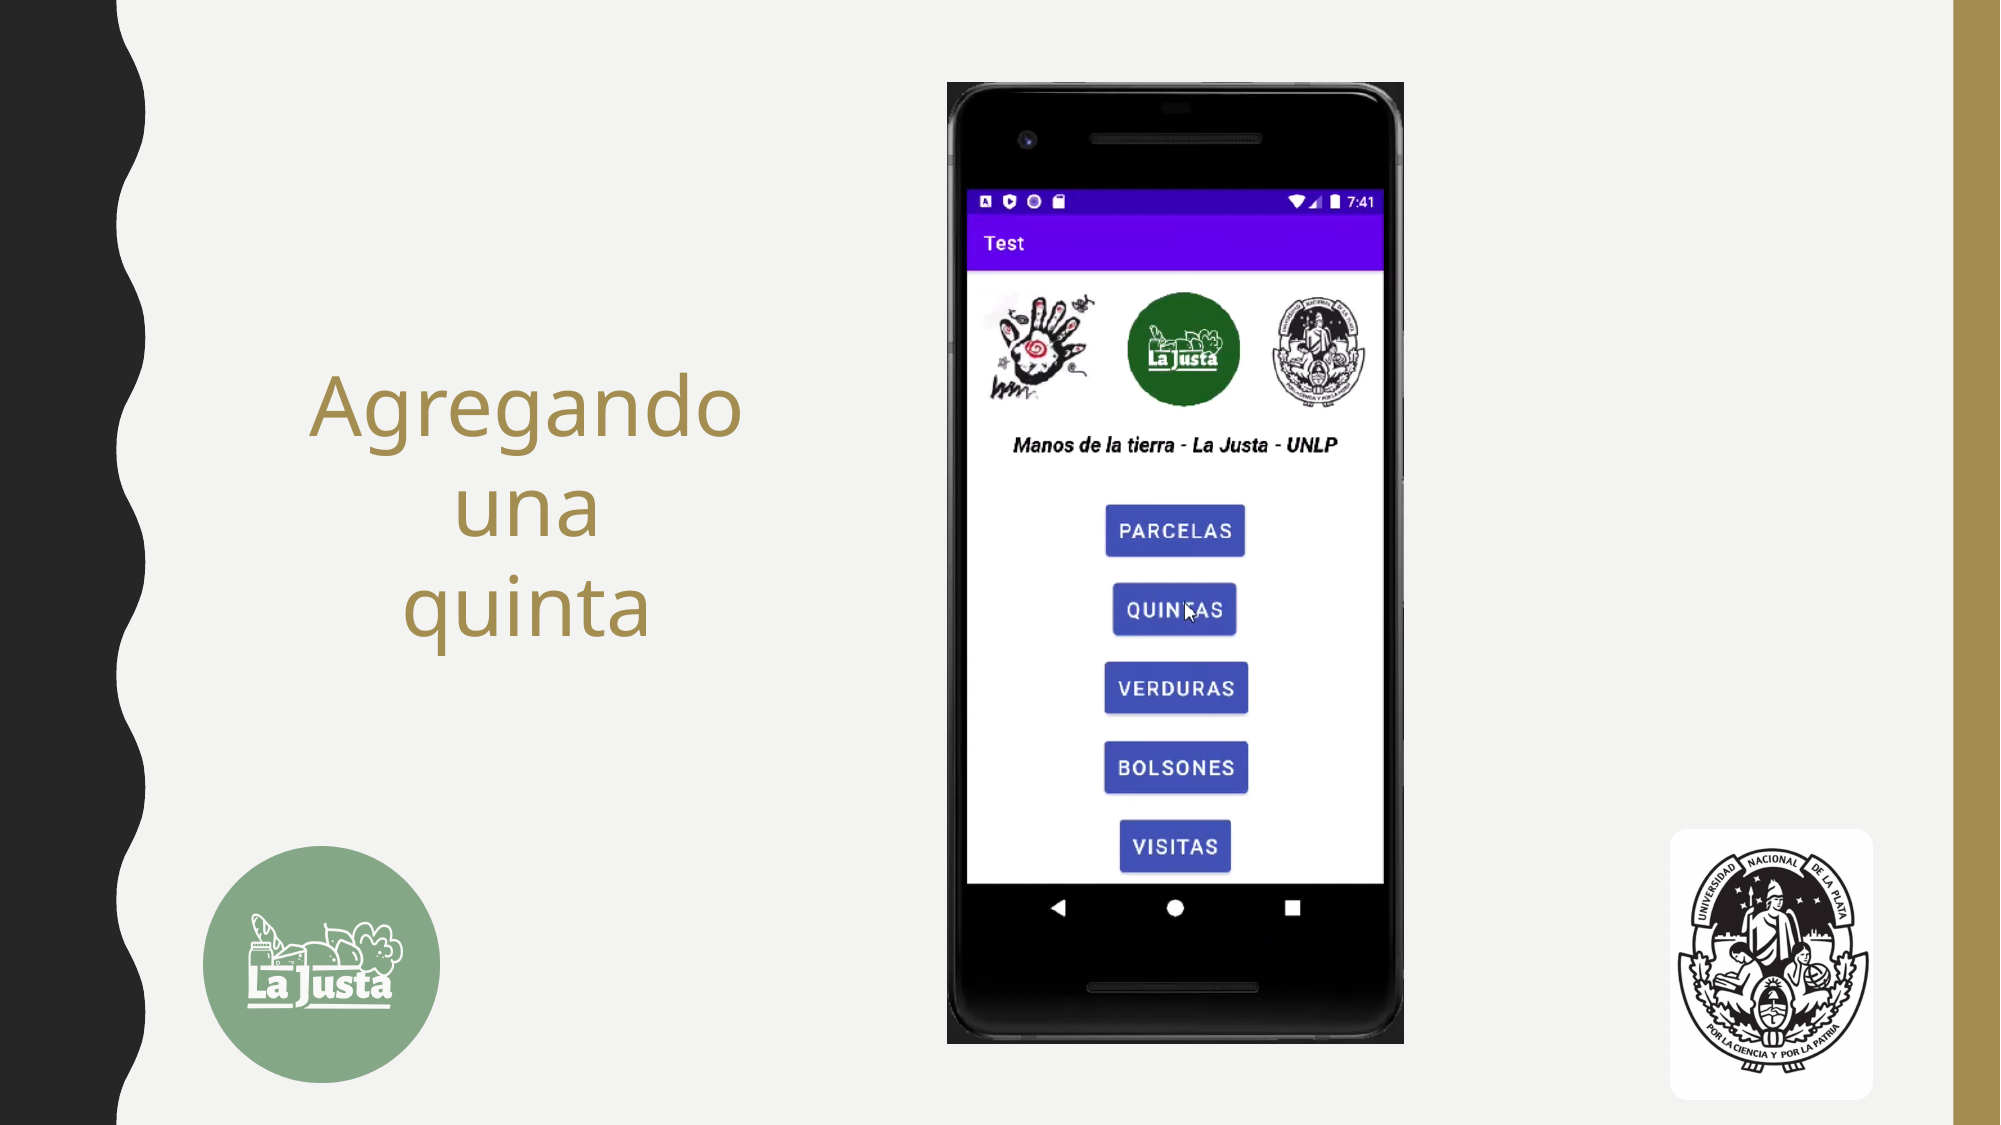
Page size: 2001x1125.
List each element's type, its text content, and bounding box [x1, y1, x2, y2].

text_box Agregando una quinta [294, 345, 760, 661]
picture [1669, 829, 1874, 1100]
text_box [946, 81, 1405, 1045]
